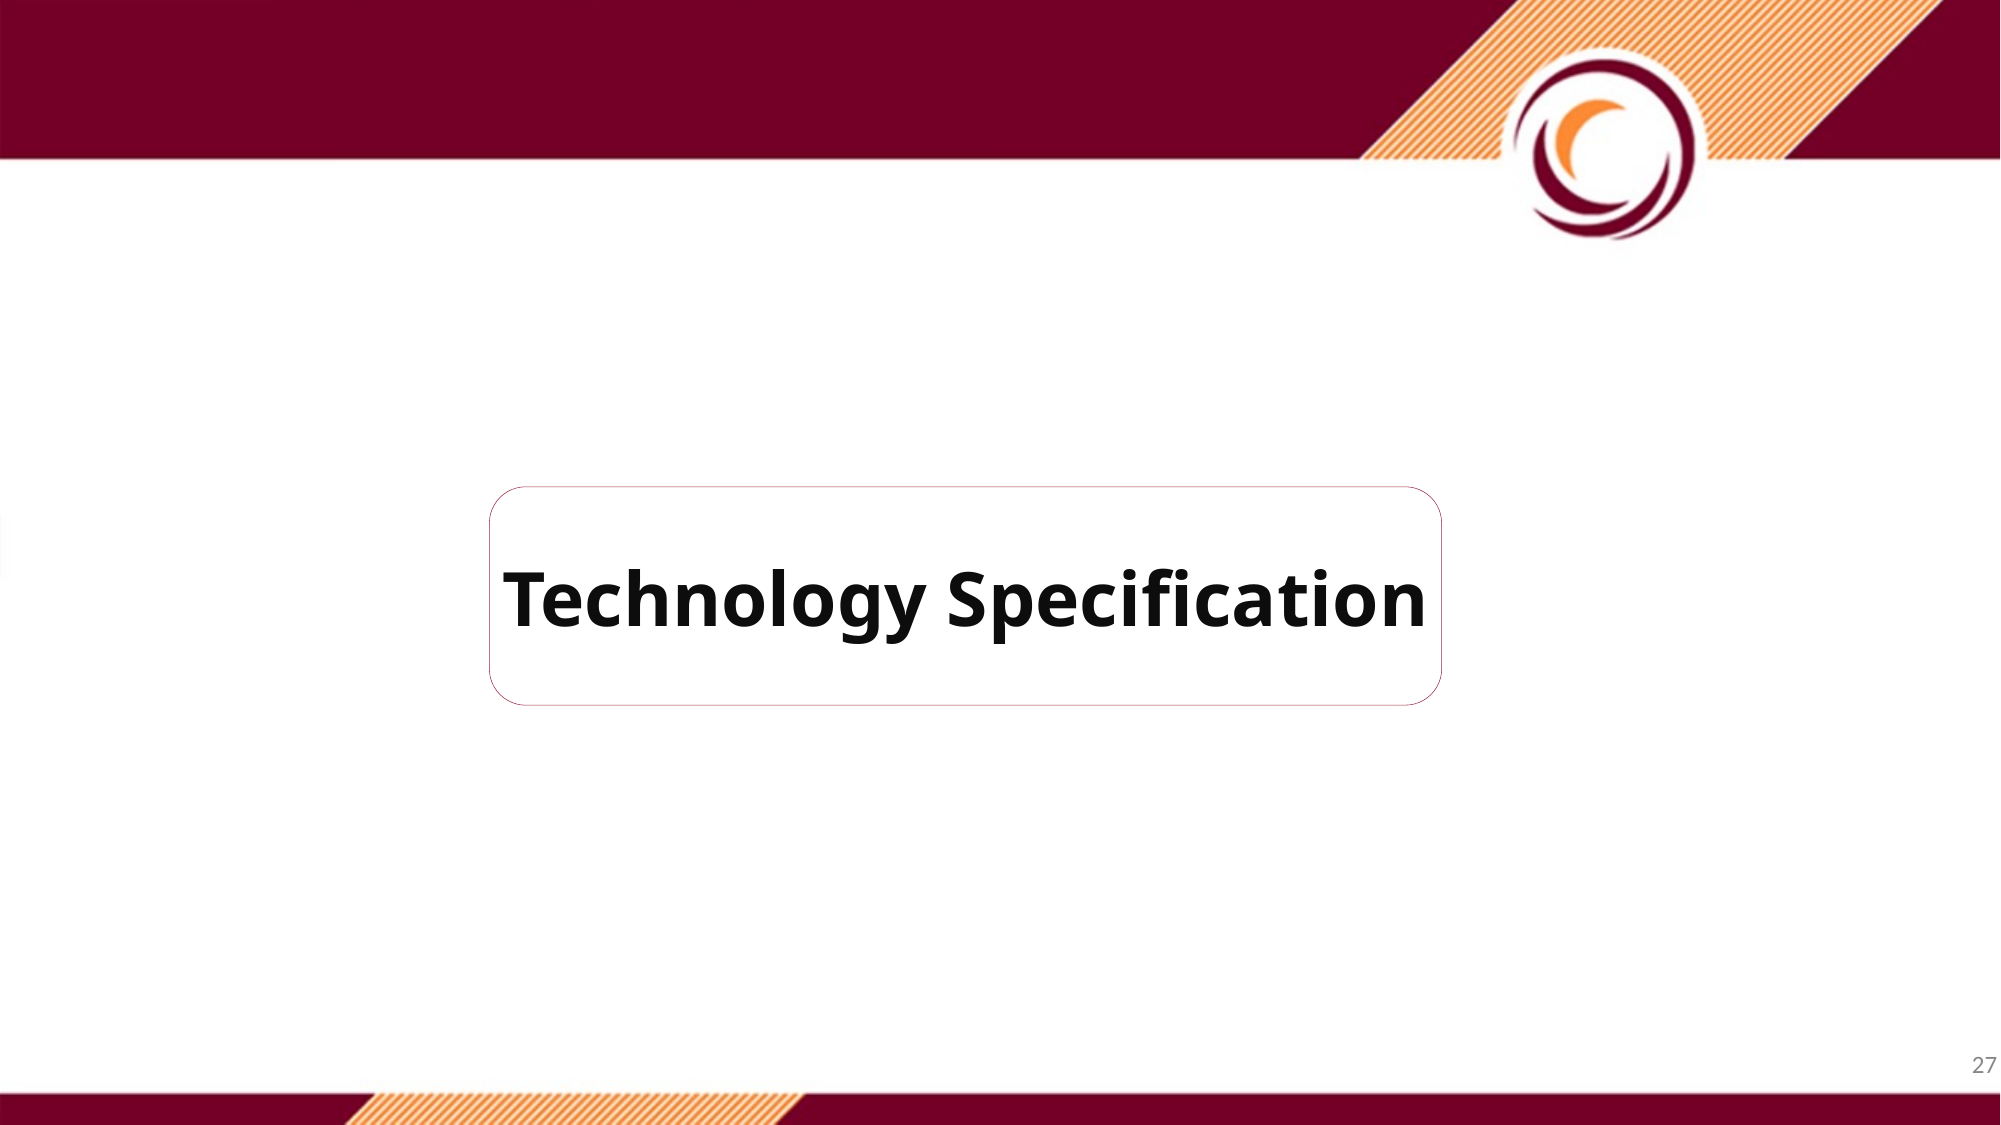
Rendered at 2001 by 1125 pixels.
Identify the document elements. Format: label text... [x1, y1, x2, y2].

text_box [489, 486, 1442, 706]
slide_number 27 [1546, 1033, 1998, 1095]
picture [0, 0, 2001, 1125]
